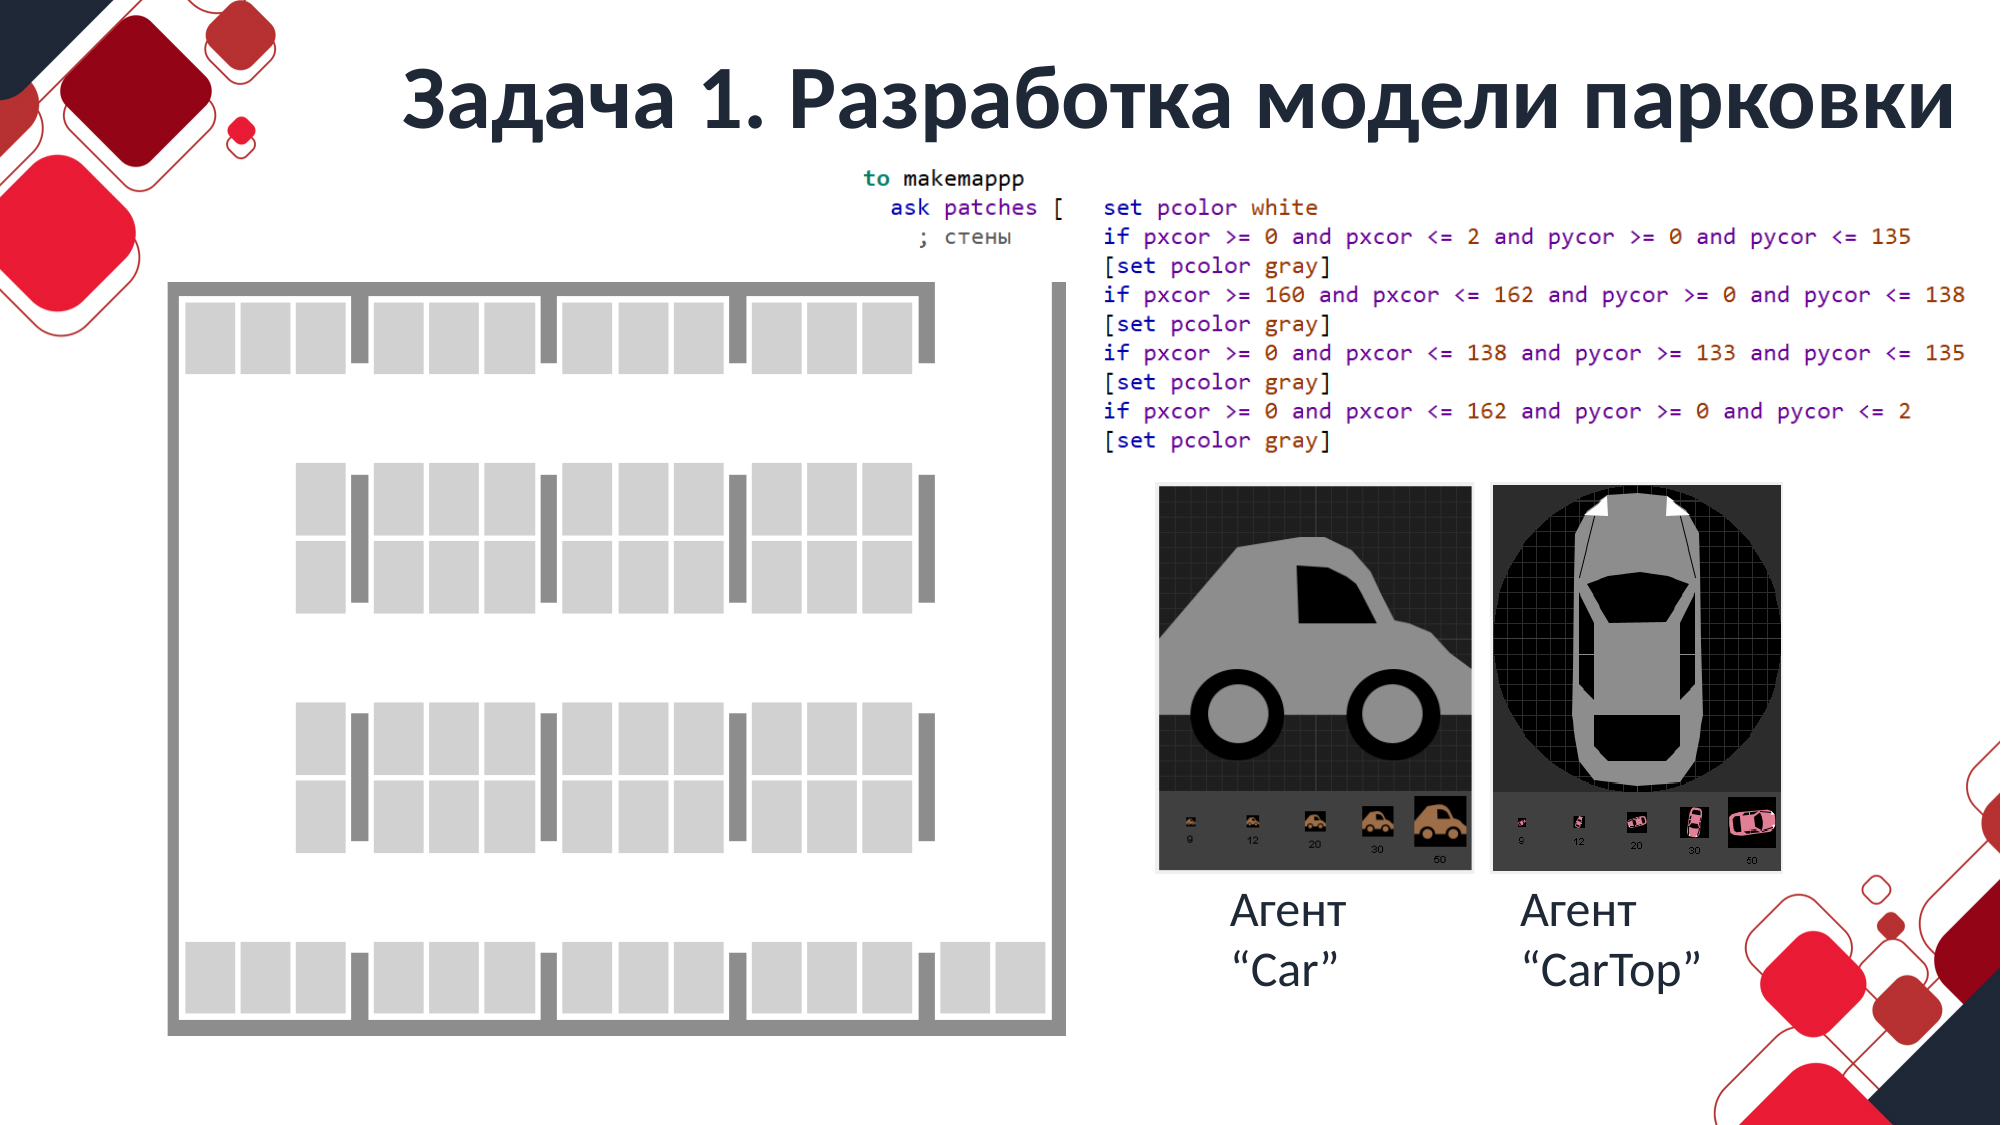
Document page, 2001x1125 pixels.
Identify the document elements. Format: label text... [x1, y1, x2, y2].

text_box Агент “Car” [1215, 874, 1449, 1004]
text_box Задача 1. Разработка модели парковки [379, 41, 1974, 156]
picture [0, 0, 2000, 1125]
text_box Агент “CarTop” [1505, 874, 1740, 1004]
